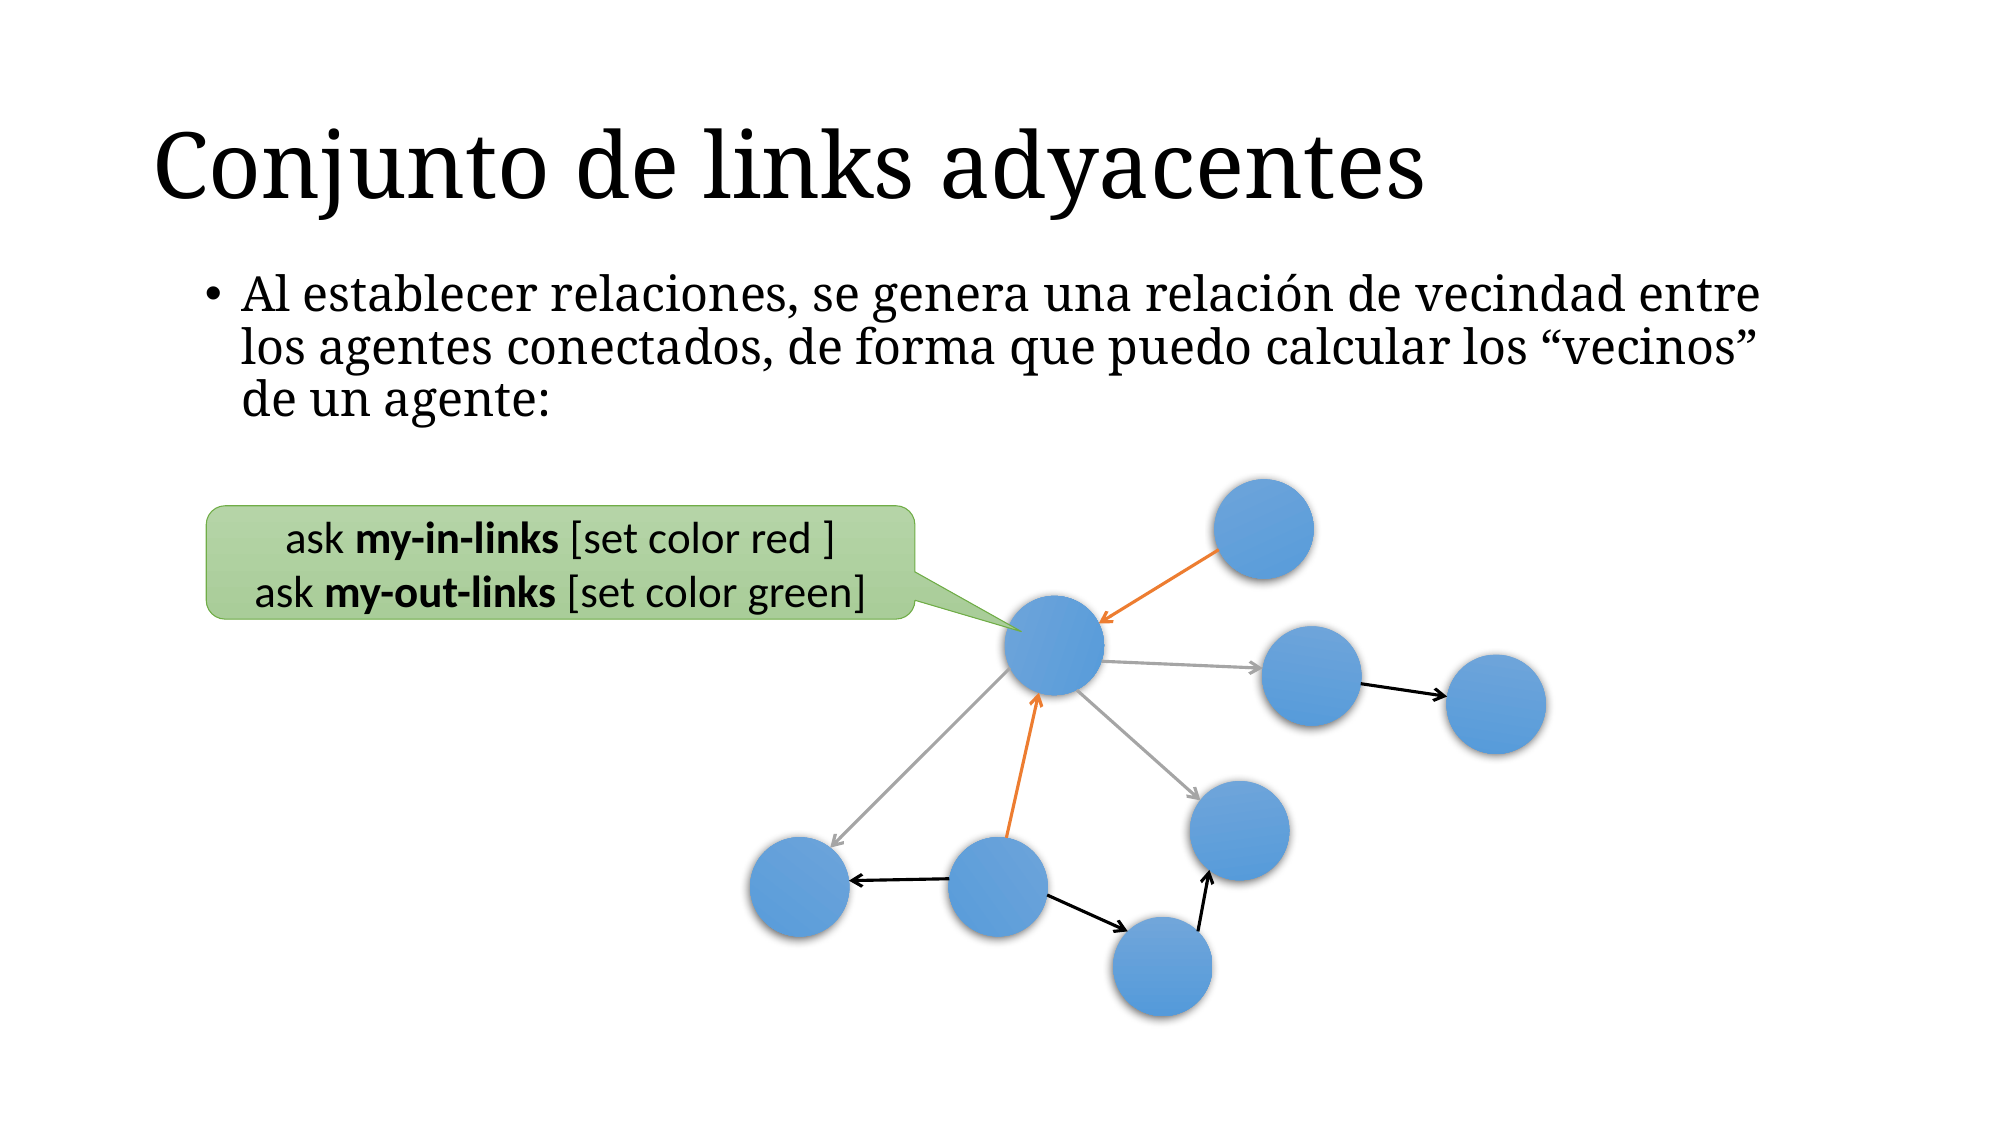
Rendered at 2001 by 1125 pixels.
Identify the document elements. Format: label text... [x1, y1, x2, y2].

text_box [1076, 689, 1201, 801]
text_box [750, 837, 850, 937]
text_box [1360, 683, 1448, 697]
text_box [1190, 781, 1290, 881]
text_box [1098, 549, 1219, 624]
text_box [1101, 661, 1263, 669]
text_box [1262, 626, 1362, 726]
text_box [1011, 692, 1039, 838]
text_box [1004, 595, 1105, 696]
title Conjunto de links adyacentes [137, 59, 1863, 278]
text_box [1197, 869, 1210, 932]
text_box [830, 667, 1011, 848]
text_box [1446, 654, 1546, 754]
list Al establecer relaciones, se genera una relación de vecindad entre los agentes conectados, de forma que puedo calcular los “vecinos” de un agente: [189, 262, 1810, 435]
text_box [1047, 894, 1128, 932]
text_box ask my-in-links [set color red ] ask my-out-links [set color green] [205, 505, 1022, 633]
text_box [1214, 479, 1314, 579]
text_box [1113, 916, 1213, 1017]
text_box [948, 838, 1048, 937]
